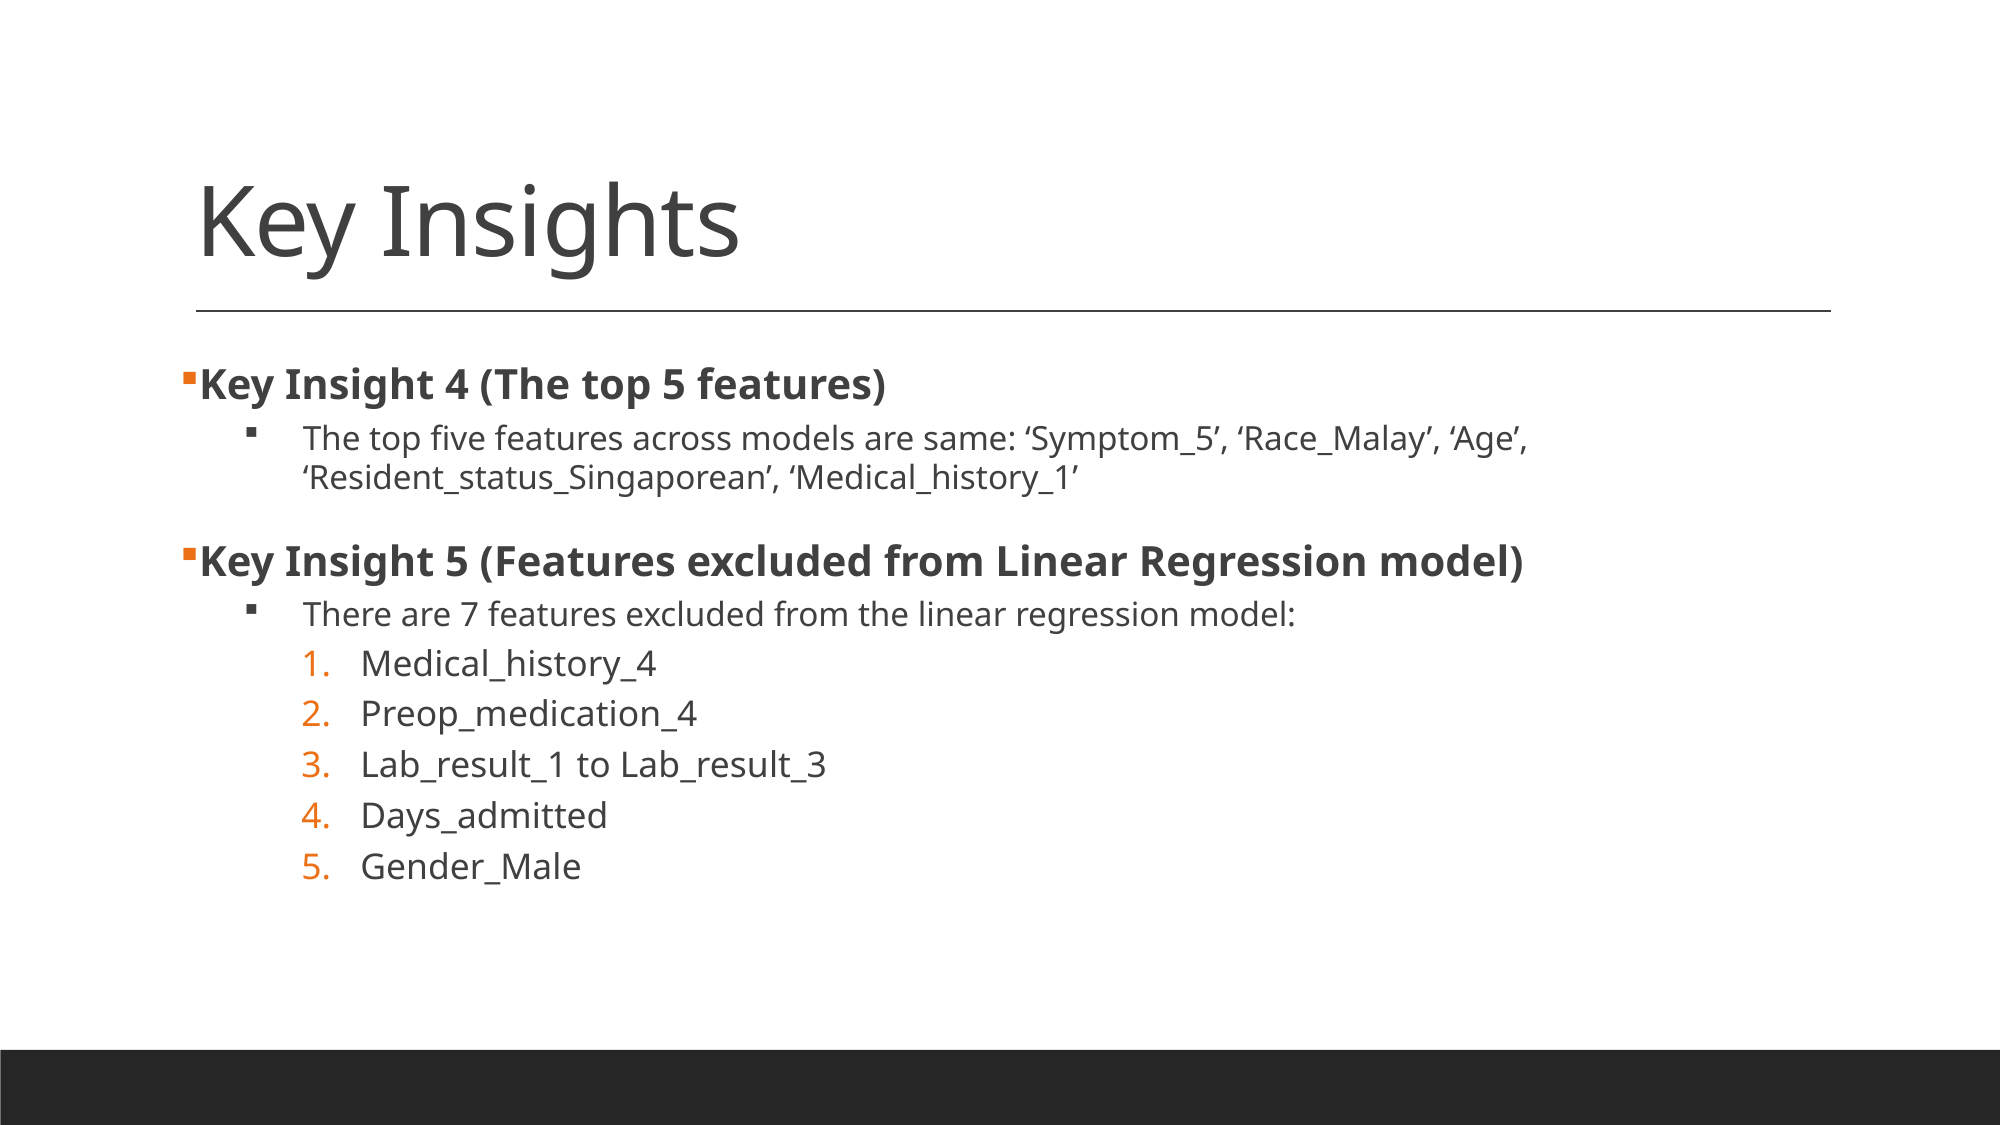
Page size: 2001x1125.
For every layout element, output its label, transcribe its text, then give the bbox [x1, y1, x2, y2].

title Key Insights [180, 47, 1830, 285]
list Key Insight 4 (The top 5 features) The top five features across models are same: ‘Symptom_5’, ‘Race_Malay’, ‘Age’, ‘Resident_status_Singaporean’, ‘Medical_history_1’ Key Insight 5 (Features excluded from Linear Regression model) There are 7 features excluded from the linear regression model: Medical_history_4 Preop_medication_4 Lab_result_1 to Lab_result_3 Days_admitted Gender_Male [180, 345, 1894, 1046]
